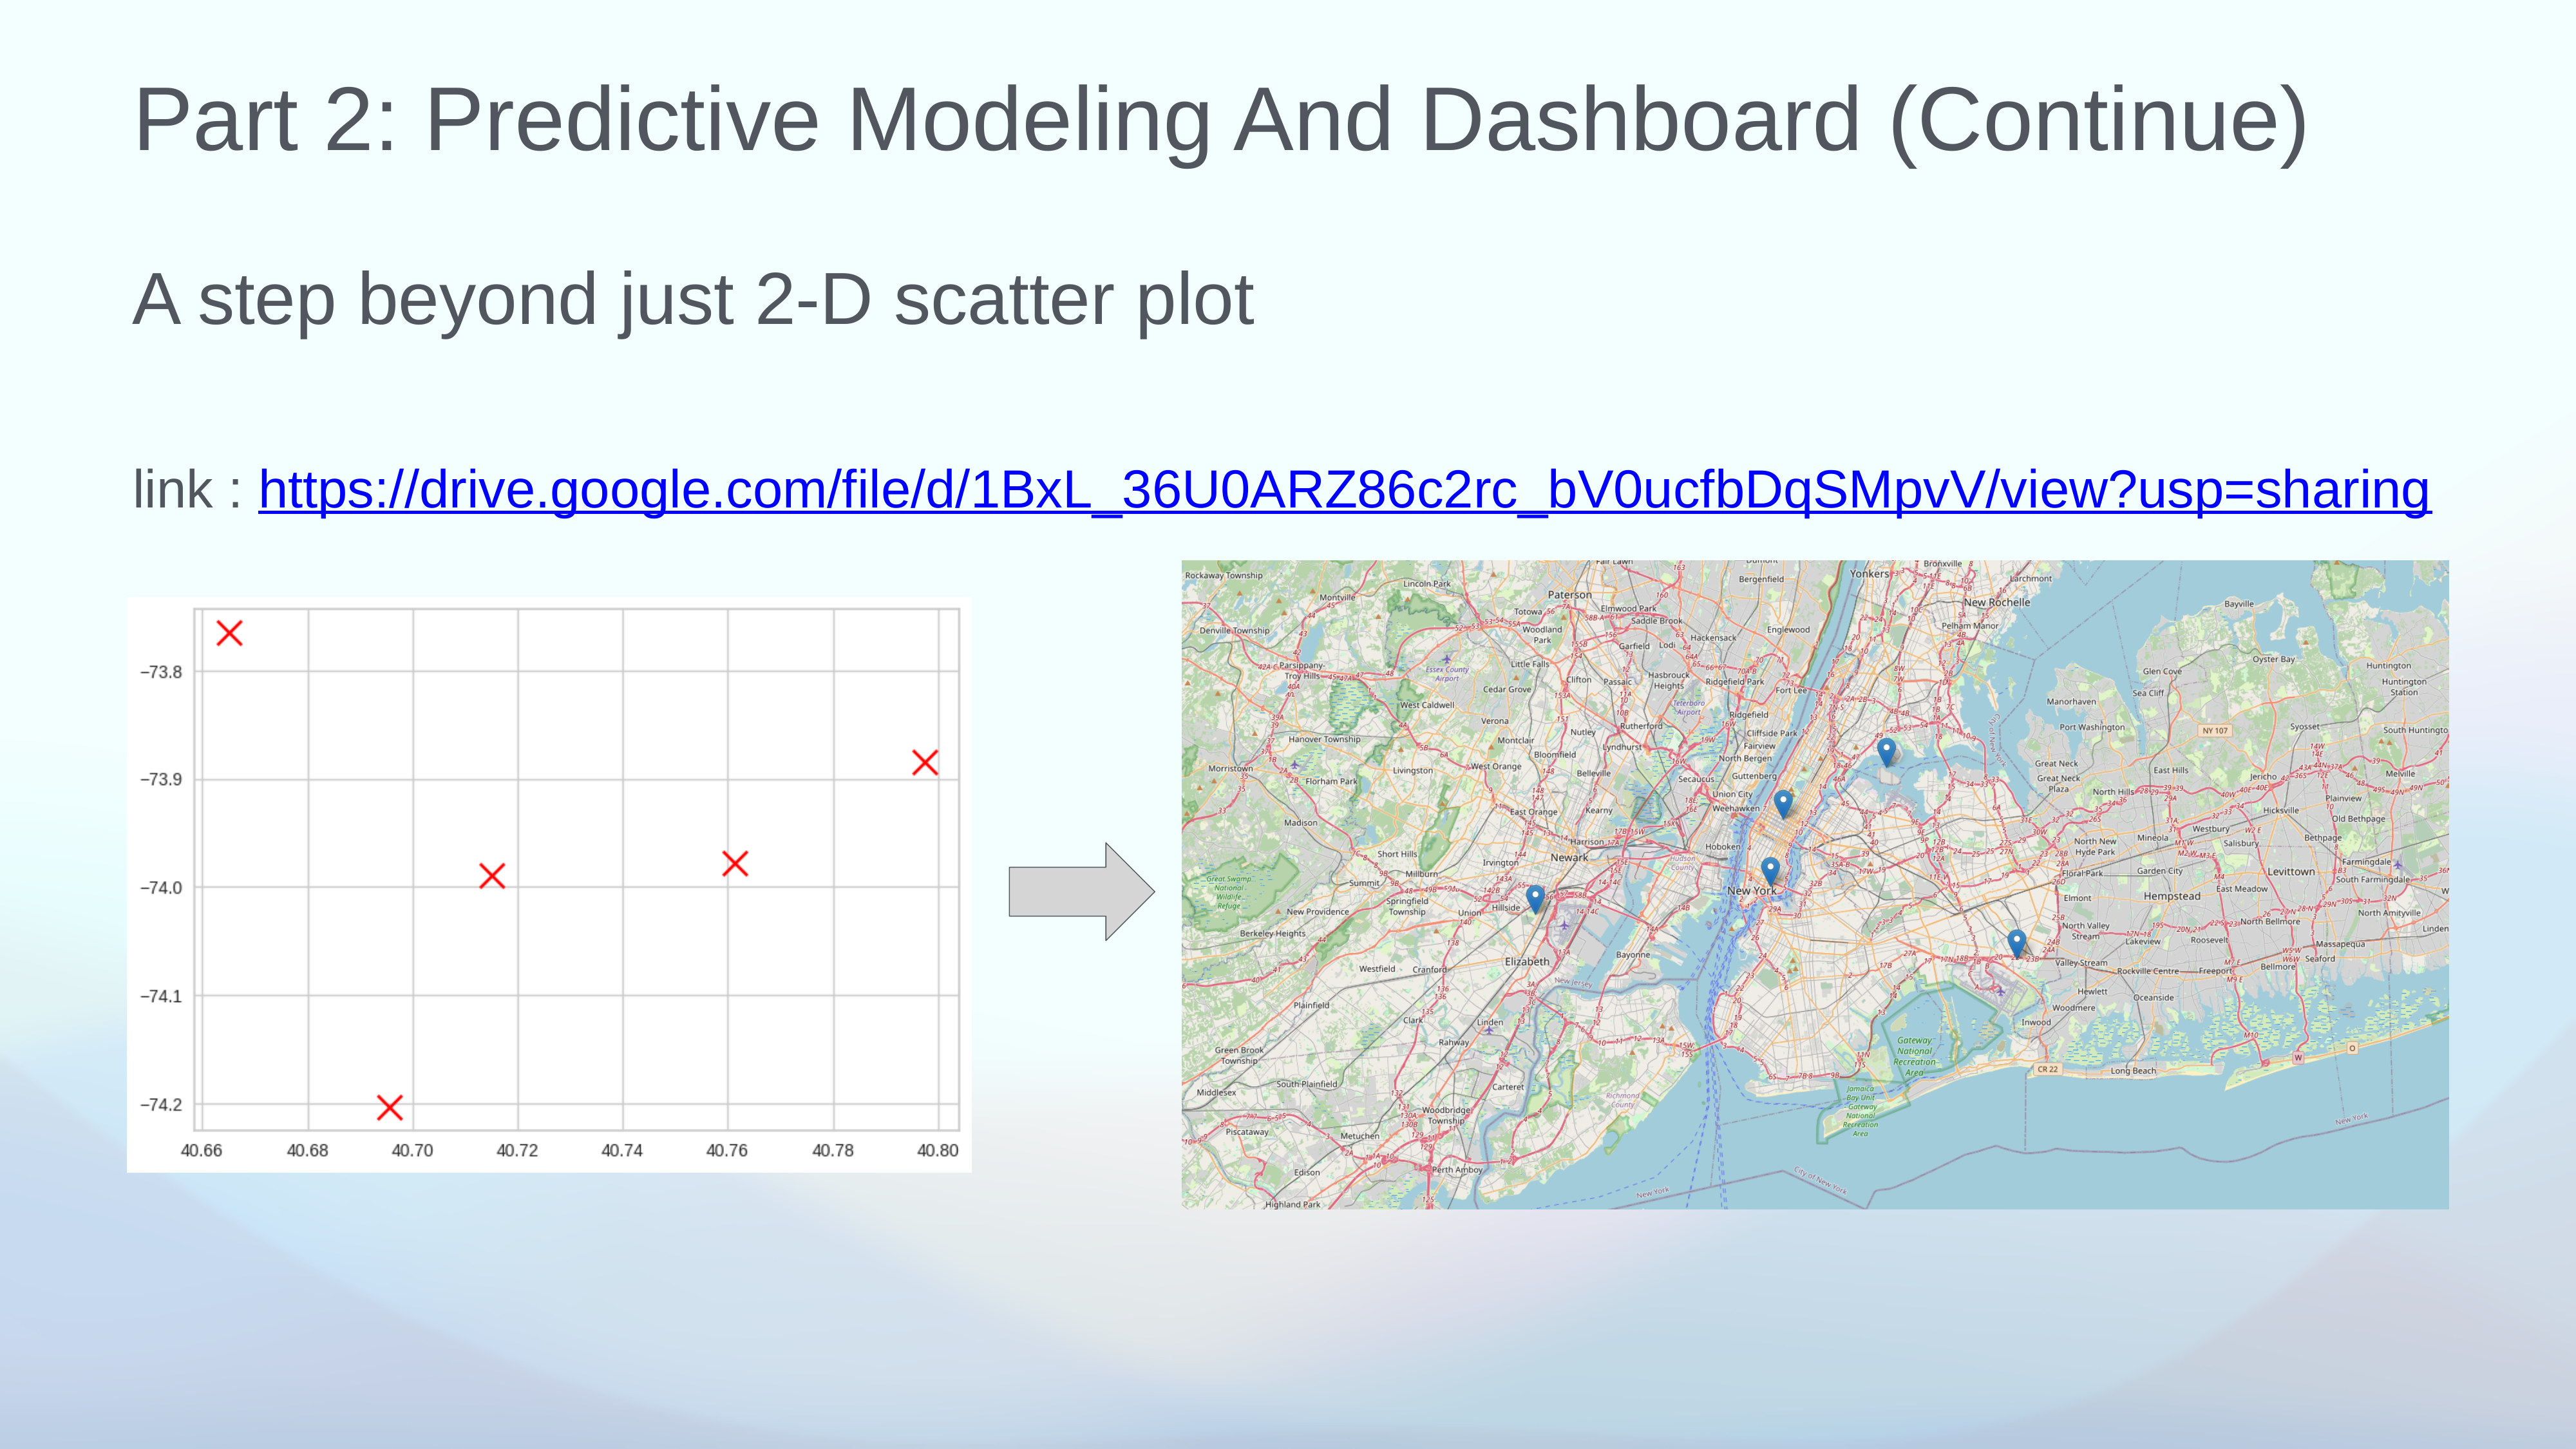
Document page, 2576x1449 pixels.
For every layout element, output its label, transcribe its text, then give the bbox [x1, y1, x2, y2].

picture [0, 0, 2576, 1449]
list A step beyond just 2-D scatter plot [127, 246, 2449, 352]
title Part 2: Predictive Modeling And Dashboard (Continue) [127, 67, 2449, 246]
text_box [1009, 842, 1155, 941]
list link : https://drive.google.com/file/d/1BxL_36U0ARZ86c2rc_bV0ucfbDqSMpvV/view?usp=sharing [127, 448, 2449, 1321]
